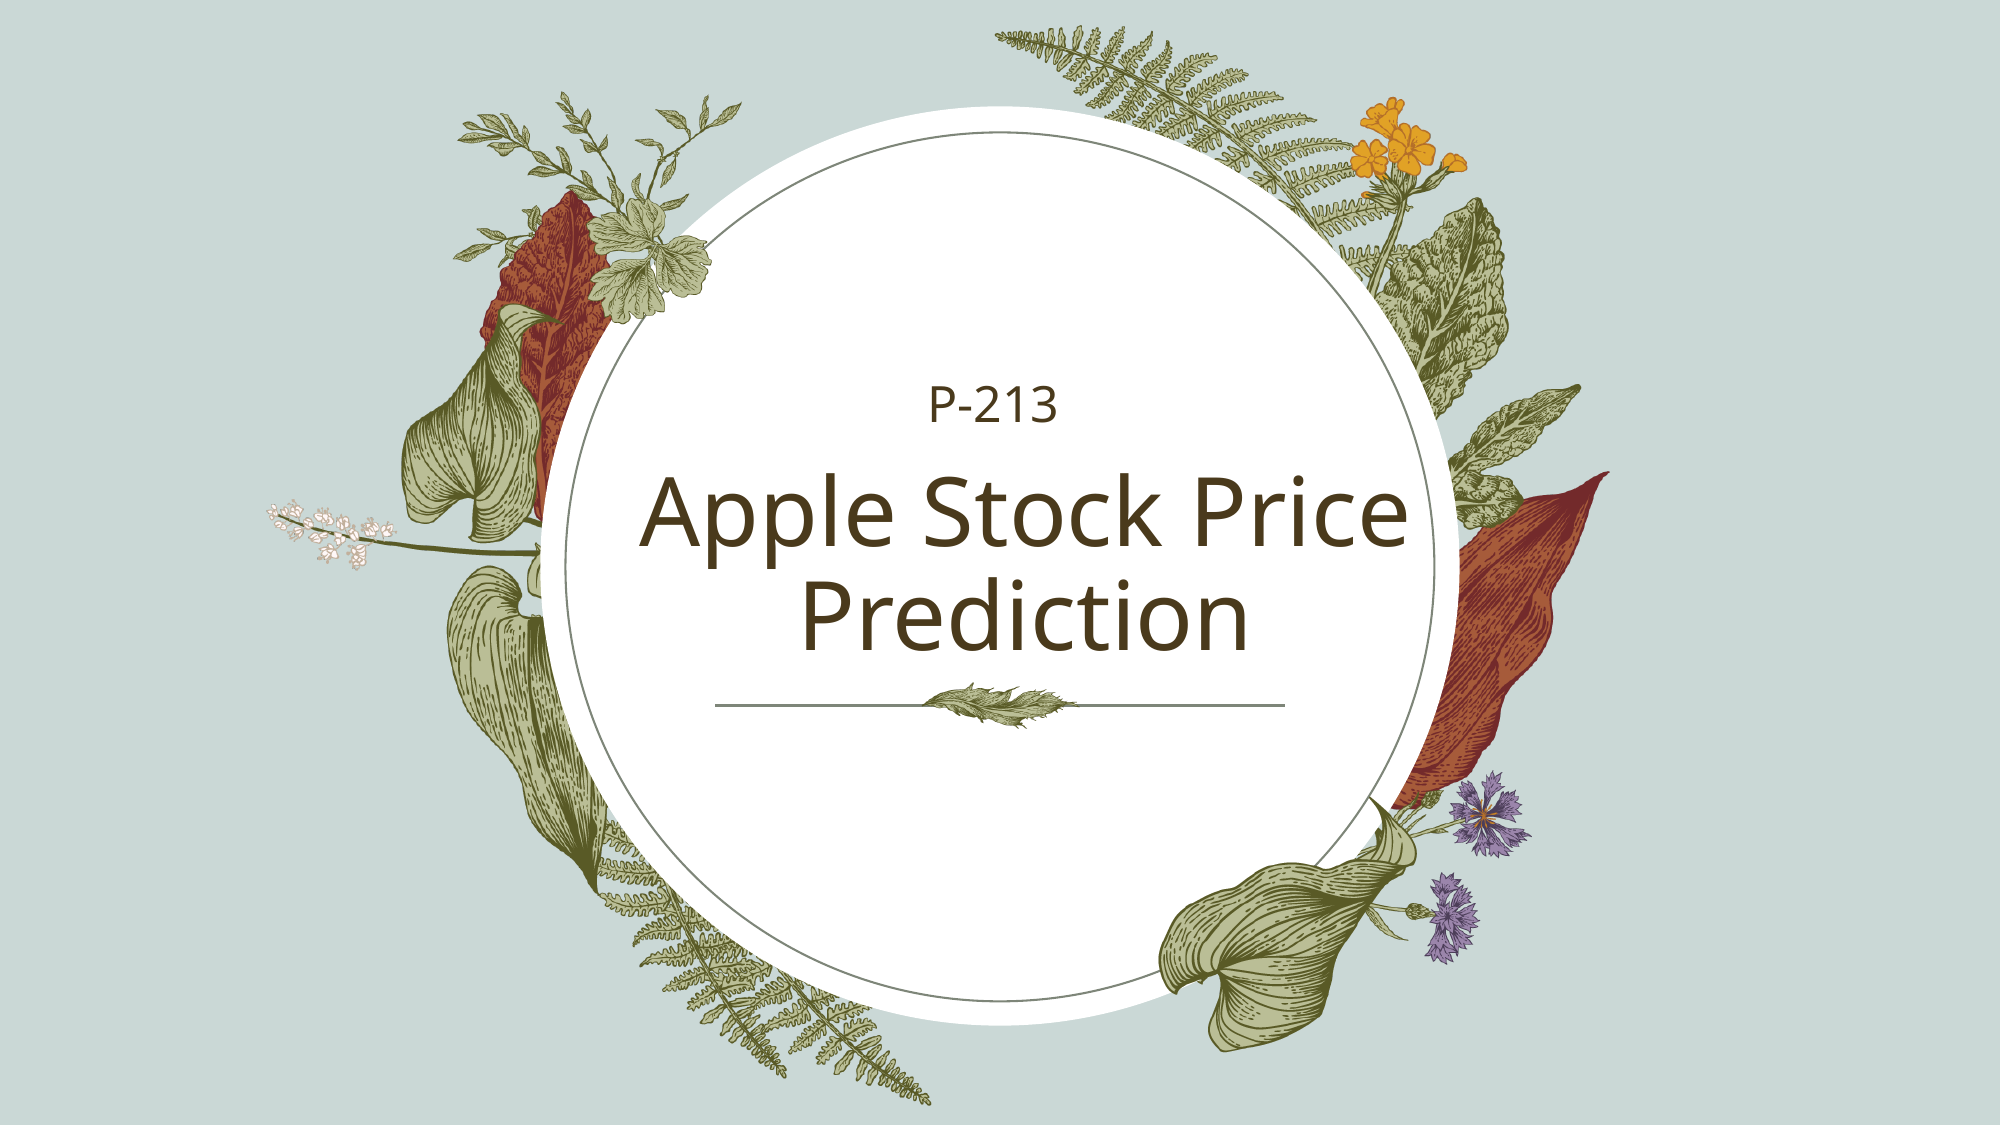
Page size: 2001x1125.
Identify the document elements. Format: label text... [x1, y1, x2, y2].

picture [248, 0, 1626, 1125]
title Apple Stock Price Prediction [488, 446, 1587, 679]
subtitle P-213 [754, 371, 1246, 444]
